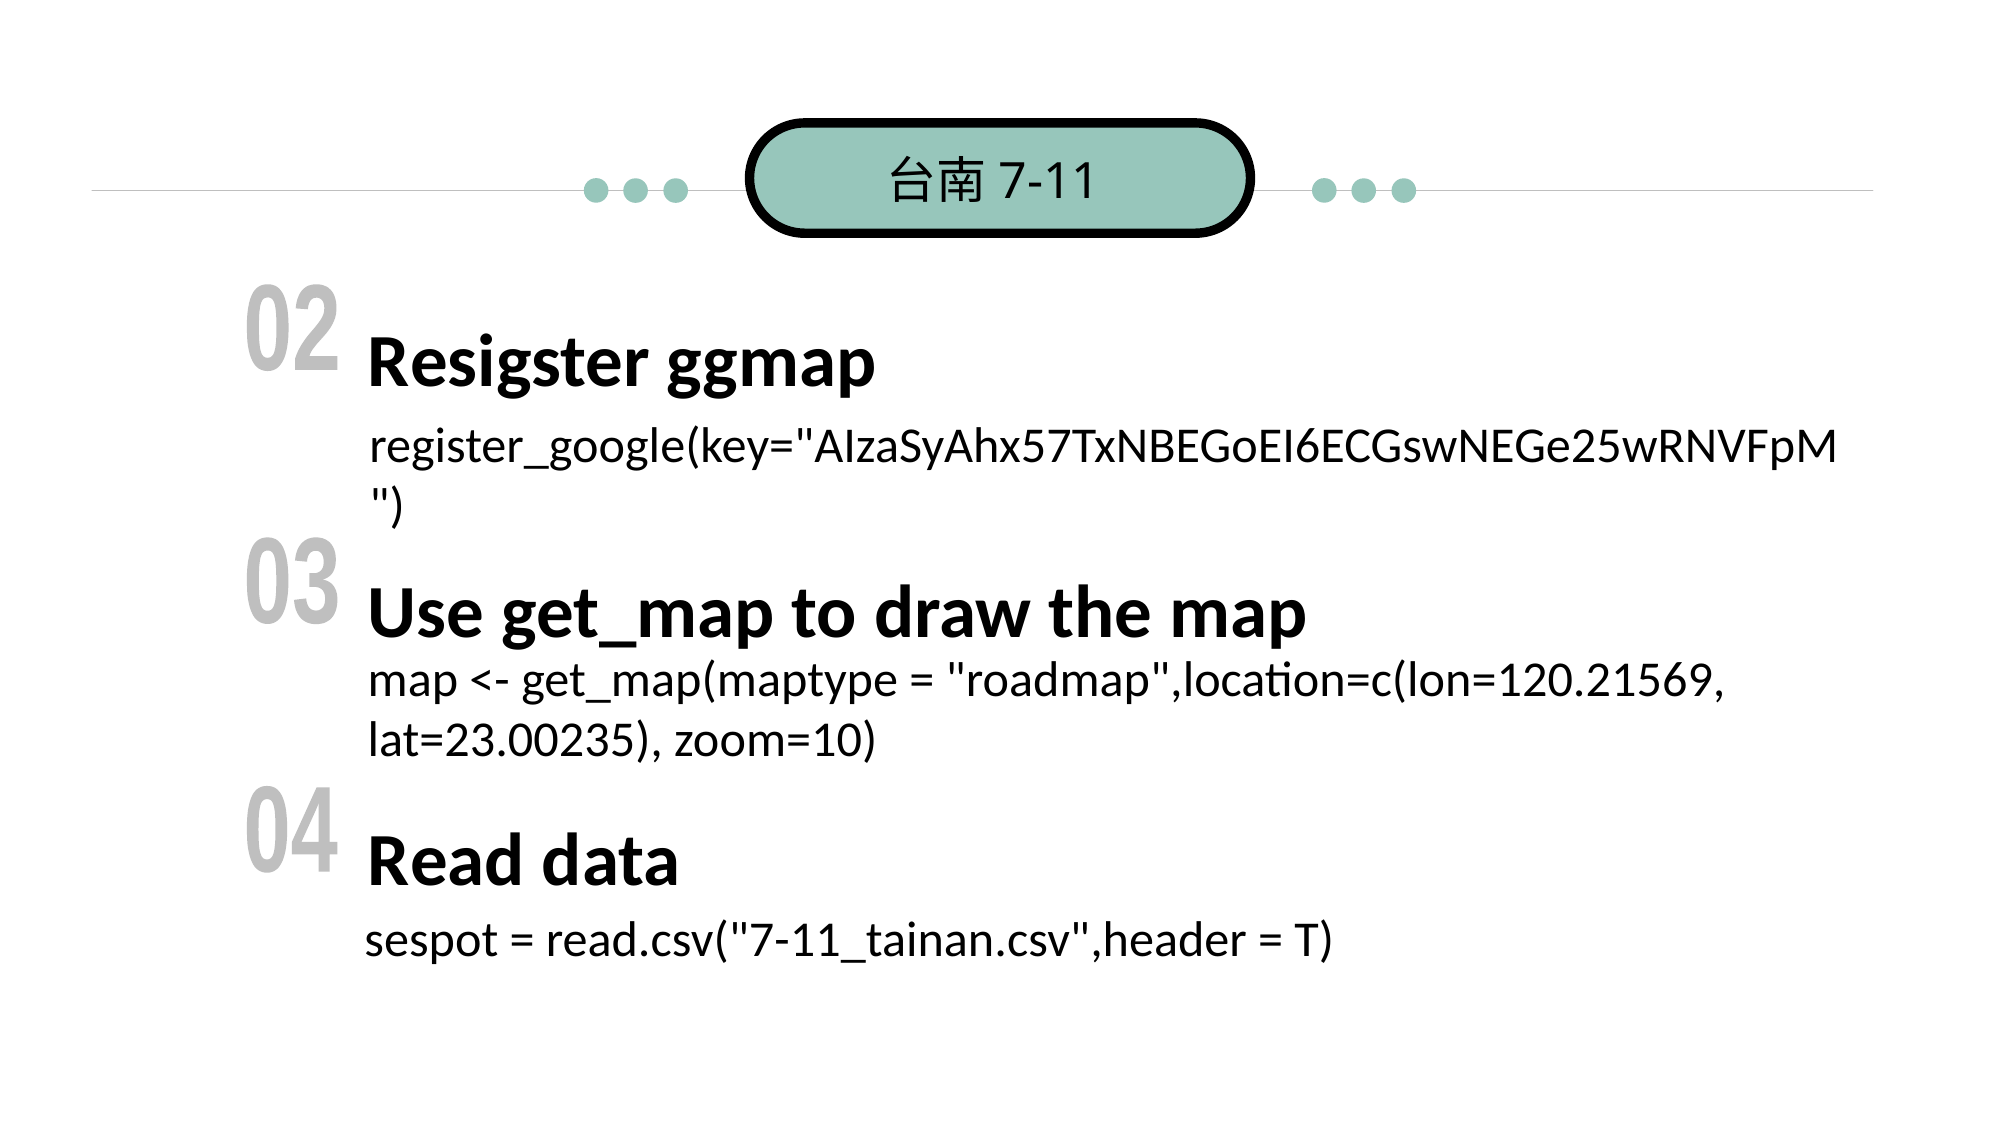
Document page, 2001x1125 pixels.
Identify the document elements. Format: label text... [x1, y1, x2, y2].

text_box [583, 178, 688, 203]
text_box 台南7-11 [748, 121, 1252, 190]
text_box sespot = read.csv("7-11_tainan.csv",header = T) [349, 898, 1753, 974]
text_box Use get_map to draw the map [353, 510, 1392, 639]
text_box Resigster ggmap [353, 259, 1224, 409]
text_box map <- get_map(maptype = "roadmap",location=c(lon=120.21569, lat=23.00235), zoom=10) [353, 639, 1875, 775]
text_box 台南7-11 [750, 191, 1250, 235]
text_box Read data [353, 758, 1224, 898]
text_box register_google(key="AIzaSyAhx57TxNBEGoEI6ECGswNEGe25wRNVFpM") [354, 404, 1875, 540]
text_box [1311, 178, 1417, 203]
